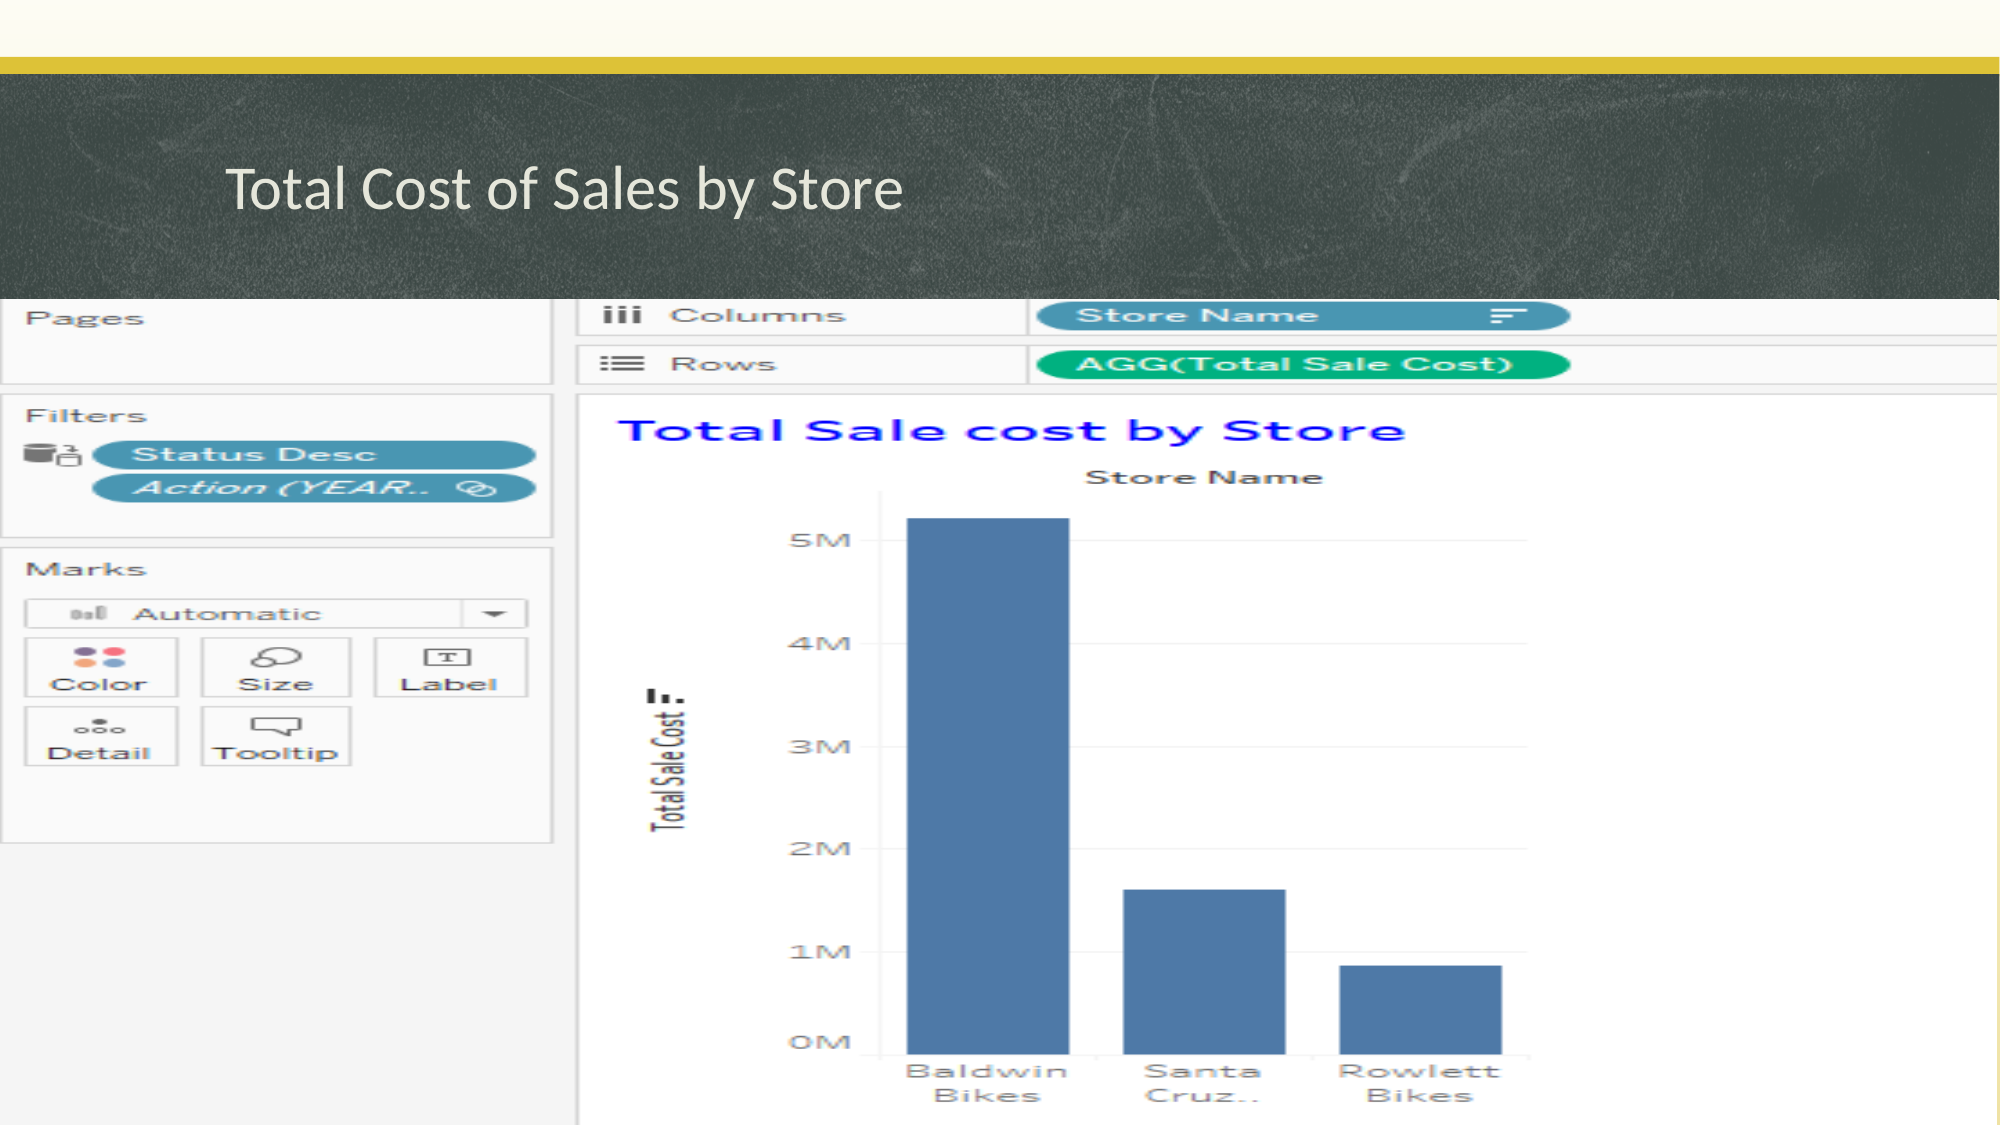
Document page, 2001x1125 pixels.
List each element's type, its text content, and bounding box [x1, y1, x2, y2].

title Total Cost of Sales by Store [210, 76, 1790, 297]
picture [0, 74, 2000, 1125]
